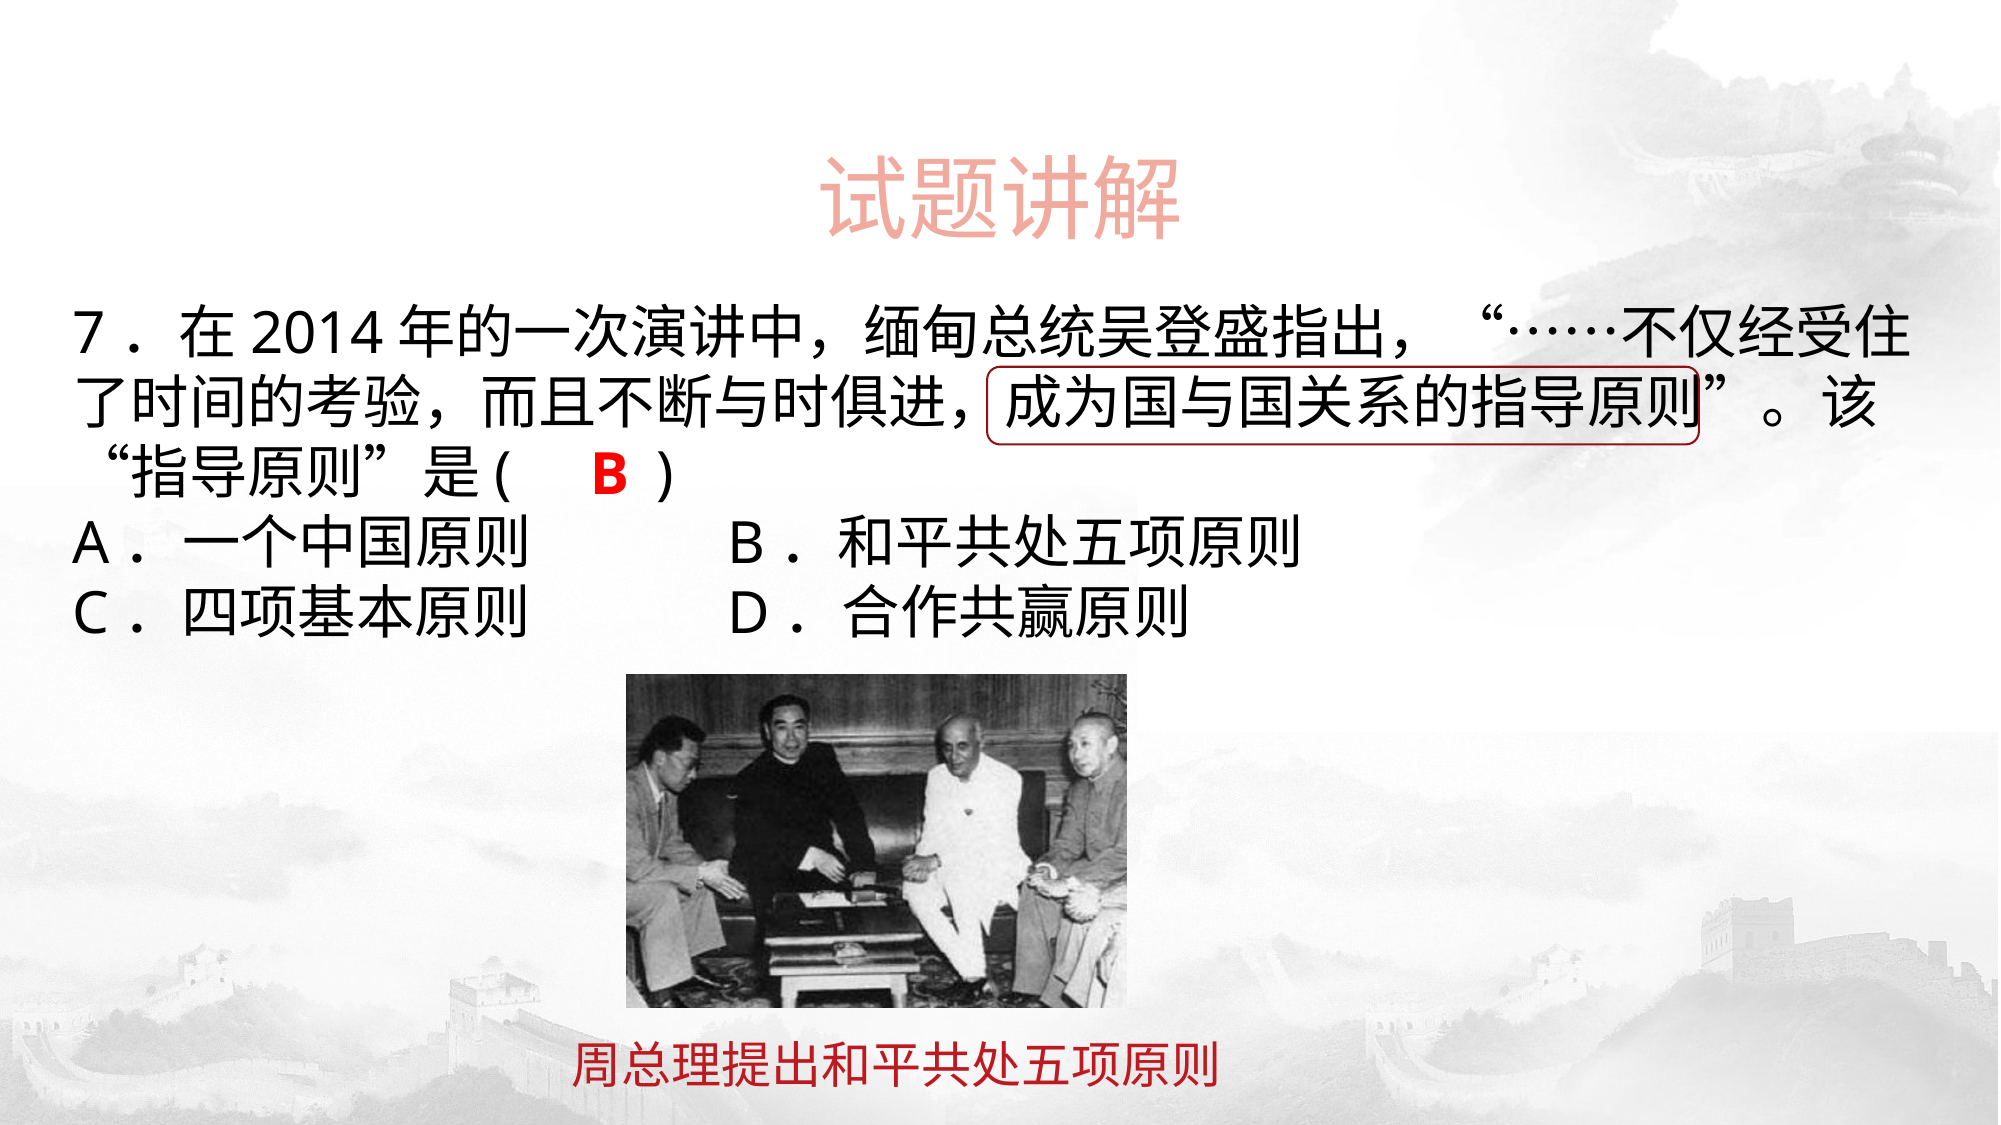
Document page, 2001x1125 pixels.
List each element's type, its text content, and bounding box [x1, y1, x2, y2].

text_box B [575, 428, 644, 514]
picture [0, 0, 2001, 1125]
text_box [986, 365, 1700, 446]
text_box 试题讲解 [801, 133, 1199, 259]
text_box 7．在2014年的一次演讲中，缅甸总统吴登盛指出，“……不仅经受住了时间的考验，而且不断与时俱进，成为国与国关系的指导原则”。该“指导原则”是( ) A．一个中国原则 B．和平共处五项原则 C．四项基本原则 D．合作共赢原则 [57, 287, 1943, 653]
text_box 周总理提出和平共处五项原则 [556, 1026, 1237, 1102]
